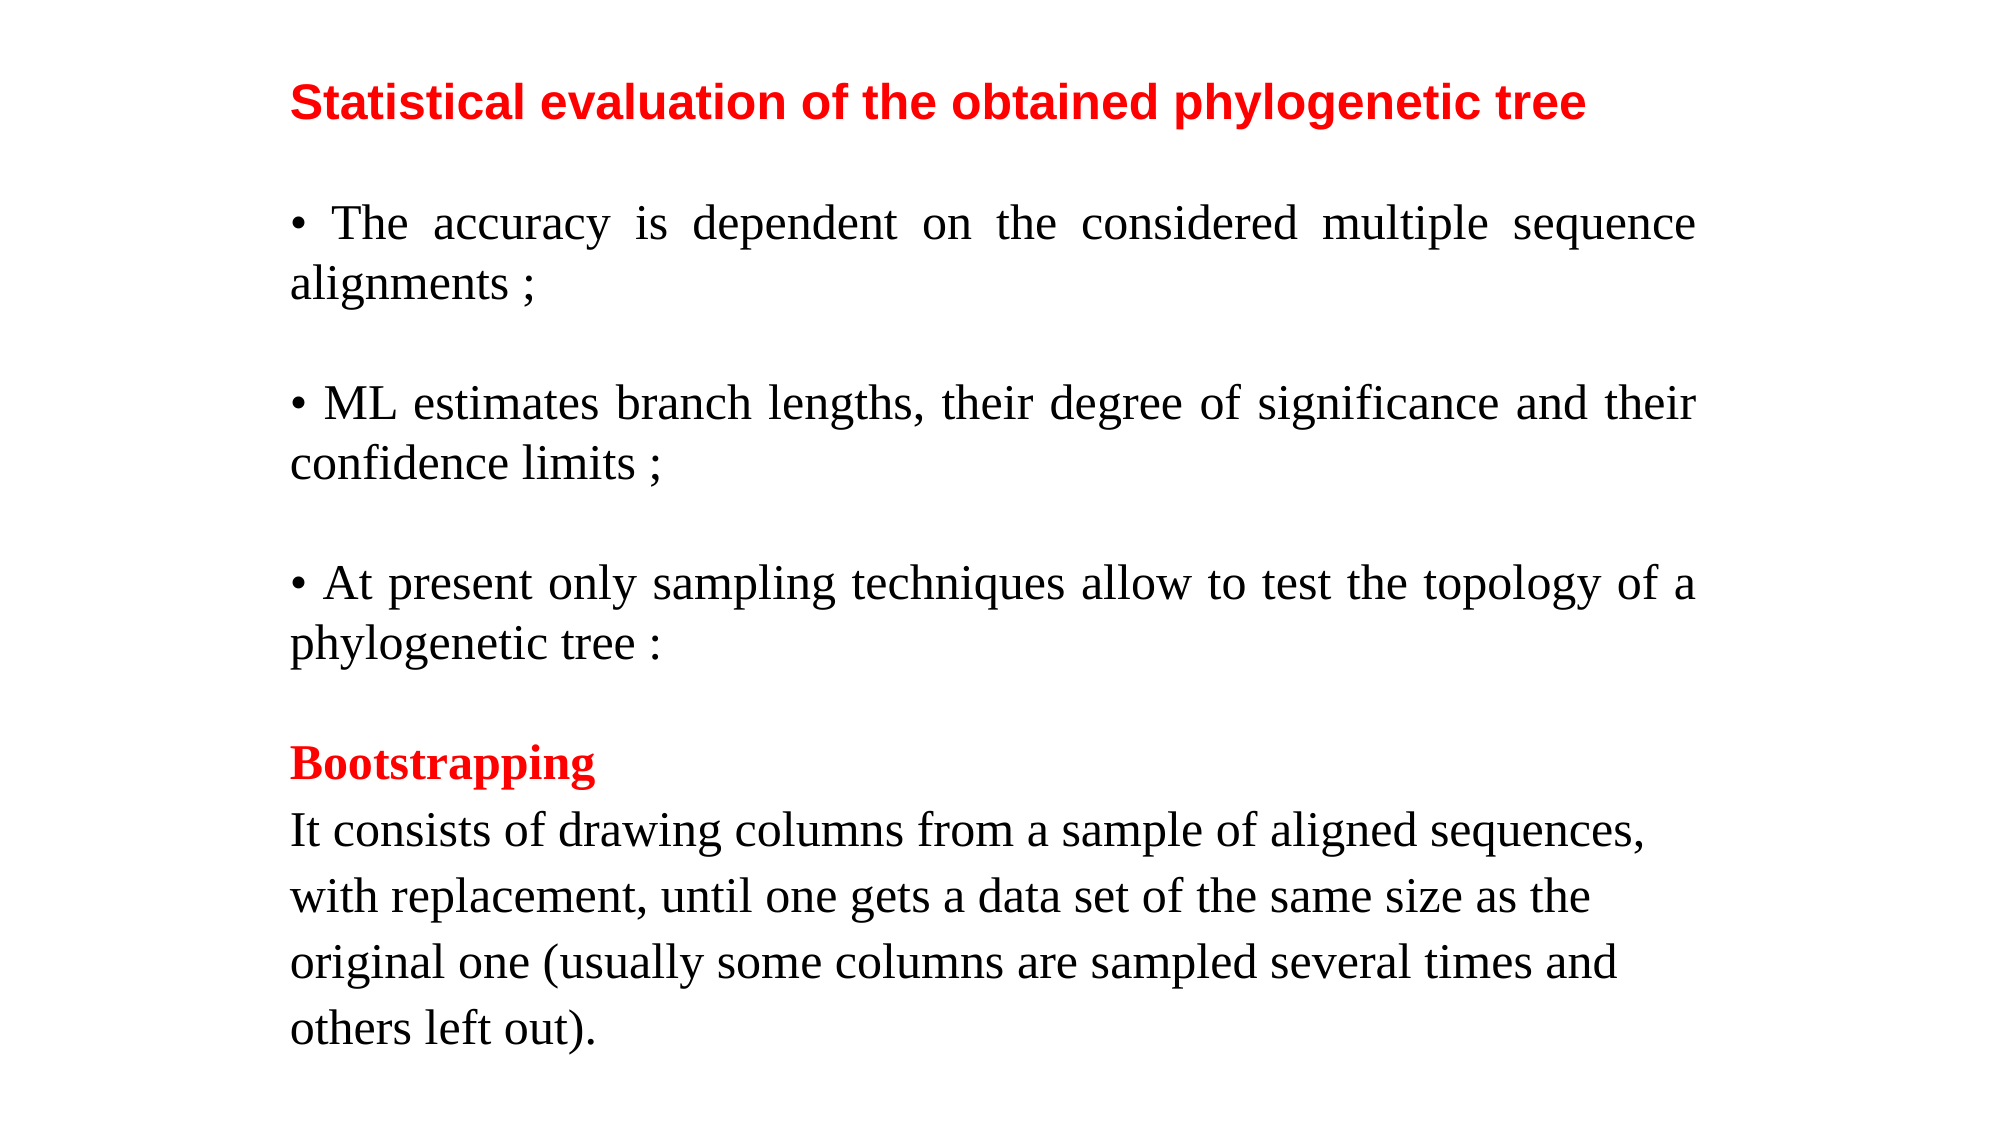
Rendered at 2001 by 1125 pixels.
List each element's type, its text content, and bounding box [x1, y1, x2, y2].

text_box Statistical evaluation of the obtained phylogenetic tree • The accuracy is dependent on the considered multiple sequence alignments ; • ML estimates branch lengths, their degree of significance and their confidence limits ; • At present only sampling techniques allow to test the topology of a phylogenetic tree : Bootstrapping It consists of drawing columns from a sample of aligned sequences, with replacement, until one gets a data set of the same size as the original one (usually some columns are sampled several times and others left out). [274, 62, 1713, 1063]
